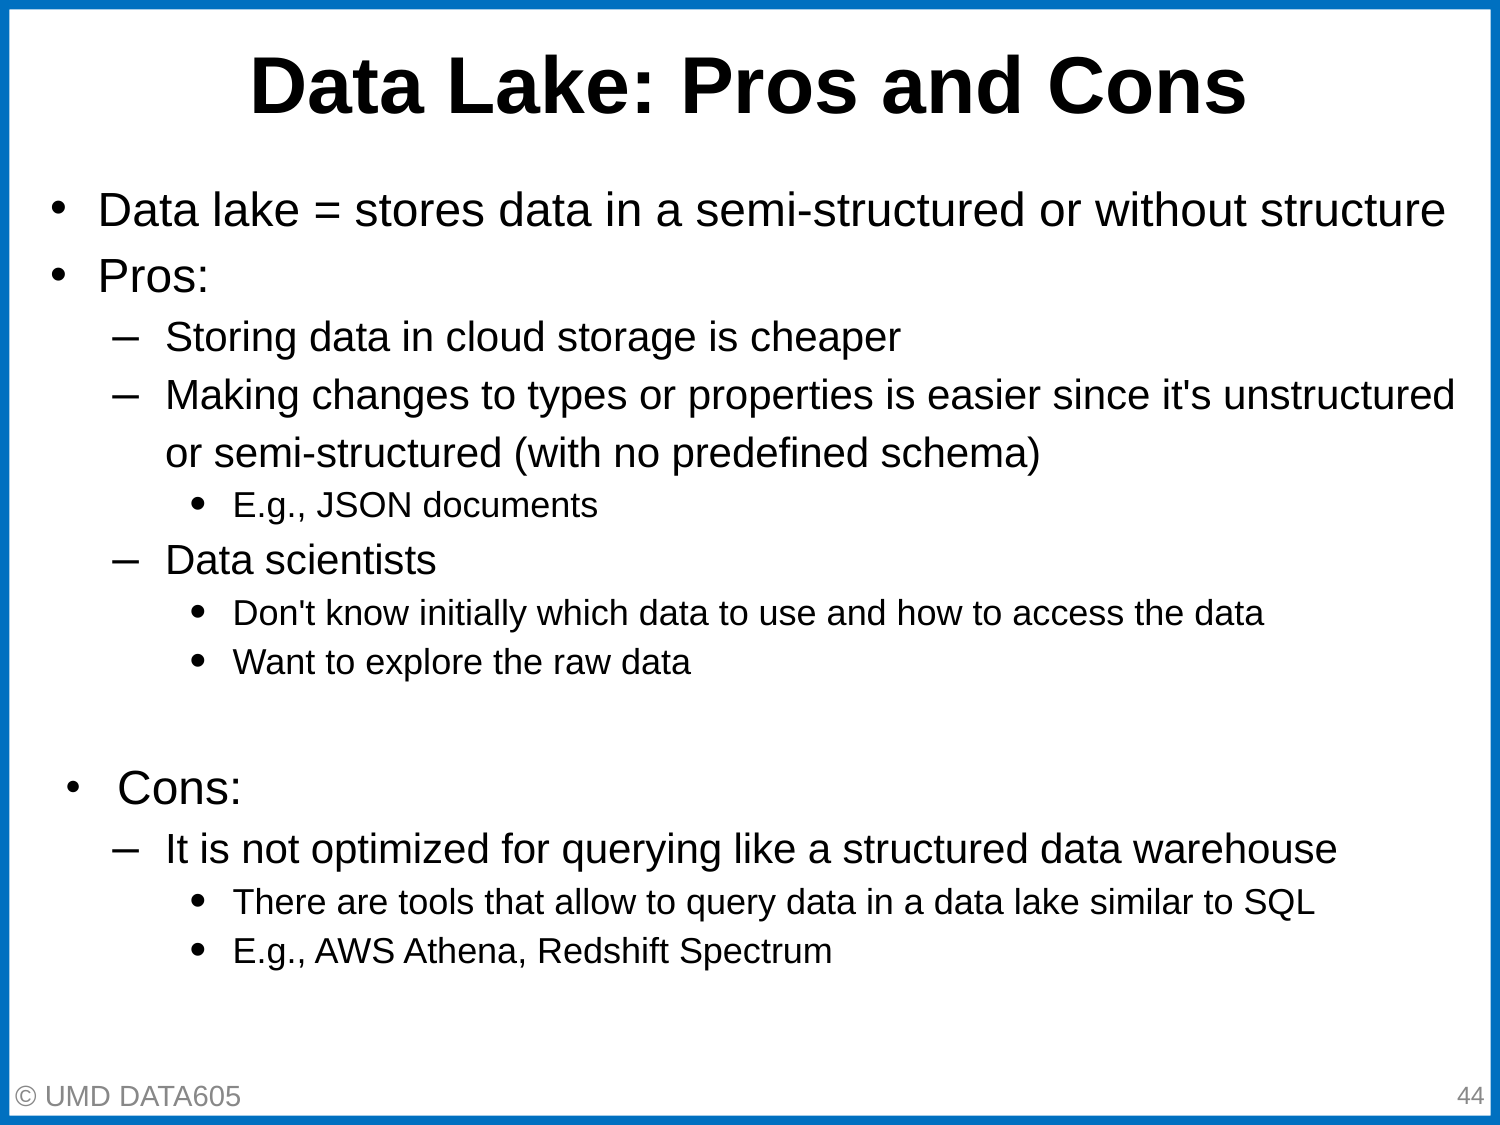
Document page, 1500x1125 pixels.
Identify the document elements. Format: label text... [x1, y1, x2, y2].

list Data lake = stores data in a semi-structured or without structure Pros: Storing data in cloud storage is cheaper Making changes to types or properties is easier since it's unstructured or semi-structured (with no predefined schema) E.g., JSON documents Data scientists Don't know initially which data to use and how to access the data Want to explore the raw data Cons: It is not optimized for querying like a structured data warehouse There are tools that allow to query data in a data lake similar to SQL E.g., AWS Athena, Redshift Spectrum [24, 162, 1475, 1025]
slide_number ‹#› [1149, 1065, 1500, 1125]
title Data Lake: Pros and Cons [24, 24, 1475, 138]
